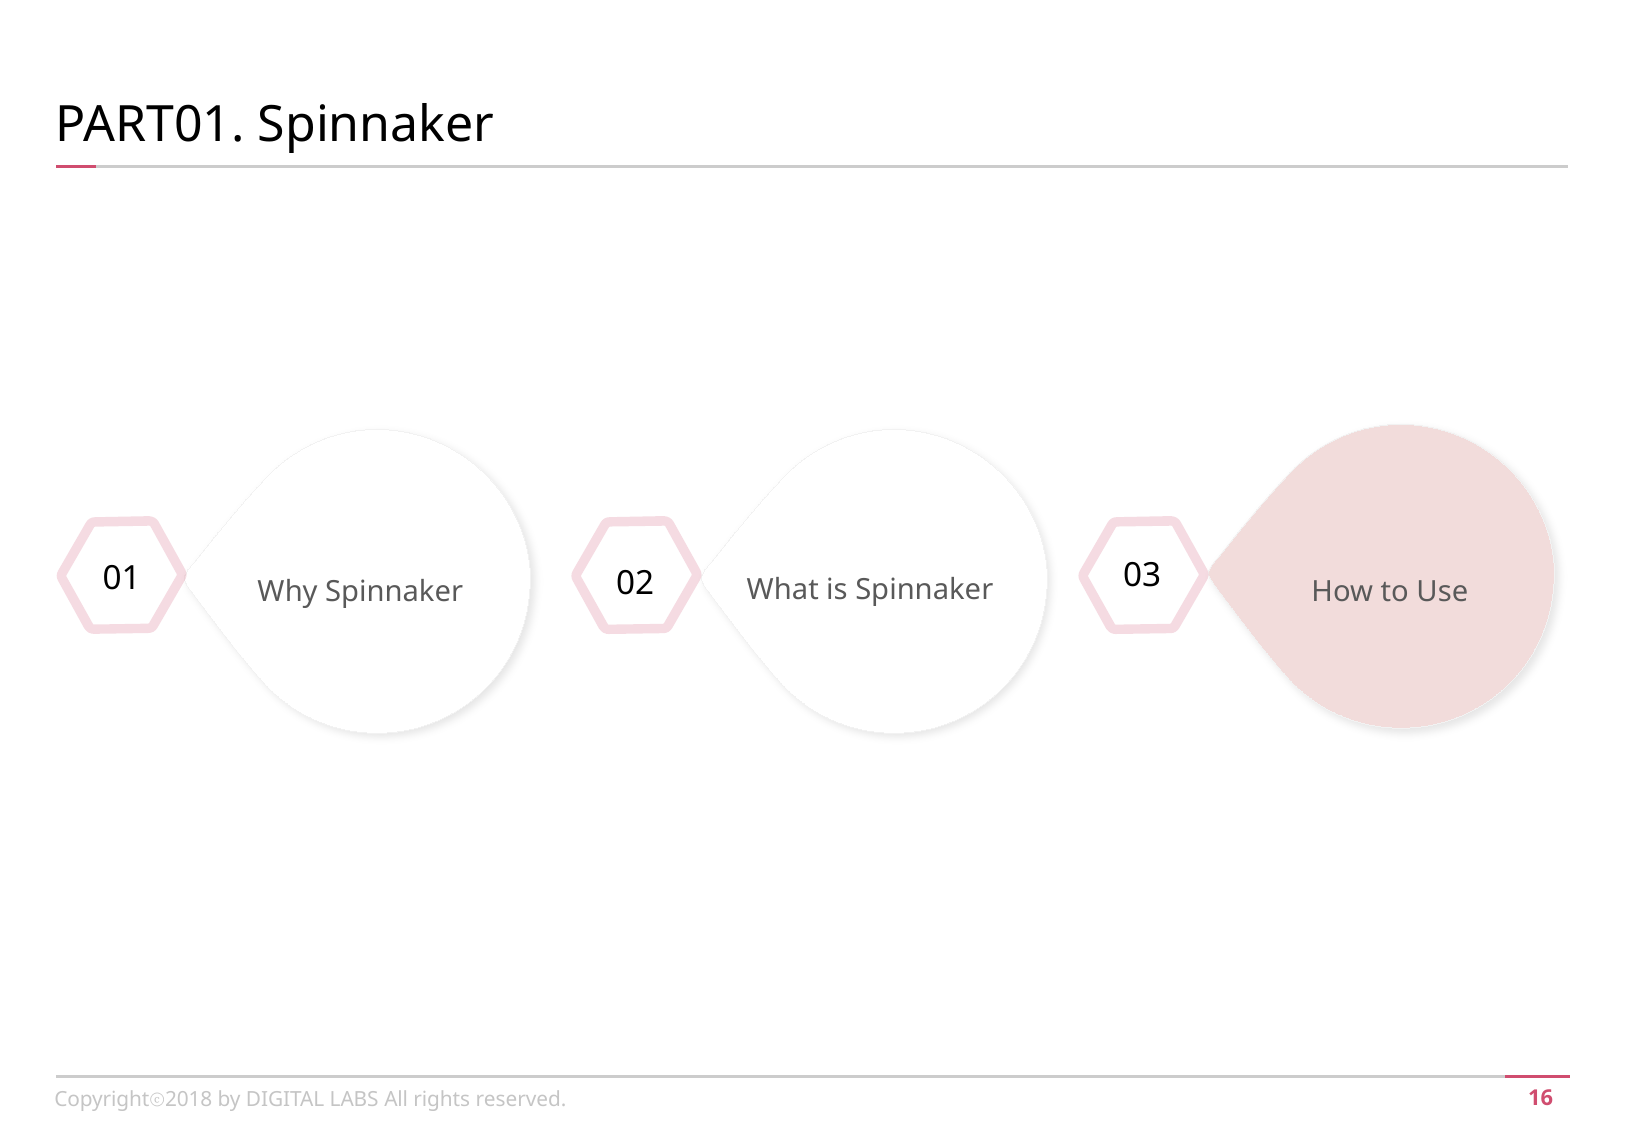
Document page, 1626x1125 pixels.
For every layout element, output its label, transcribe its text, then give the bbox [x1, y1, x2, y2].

text_box [582, 516, 691, 553]
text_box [57, 508, 187, 642]
text_box 03 [1077, 545, 1207, 601]
text_box How to Use [1296, 541, 1603, 615]
text_box [1208, 424, 1551, 729]
text_box Why Spinnaker [242, 541, 548, 615]
text_box 02 [570, 553, 700, 609]
footer Copyrightⓒ2018 by DIGITAL LABS All rights reserved. [39, 1072, 895, 1124]
text_box What is Spinnaker [731, 539, 1040, 613]
text_box [1094, 516, 1194, 545]
text_box [588, 609, 684, 635]
text_box [191, 429, 527, 734]
list PART01. Spinnaker [26, 87, 1124, 156]
text_box [1090, 601, 1195, 635]
text_box [701, 429, 1048, 734]
